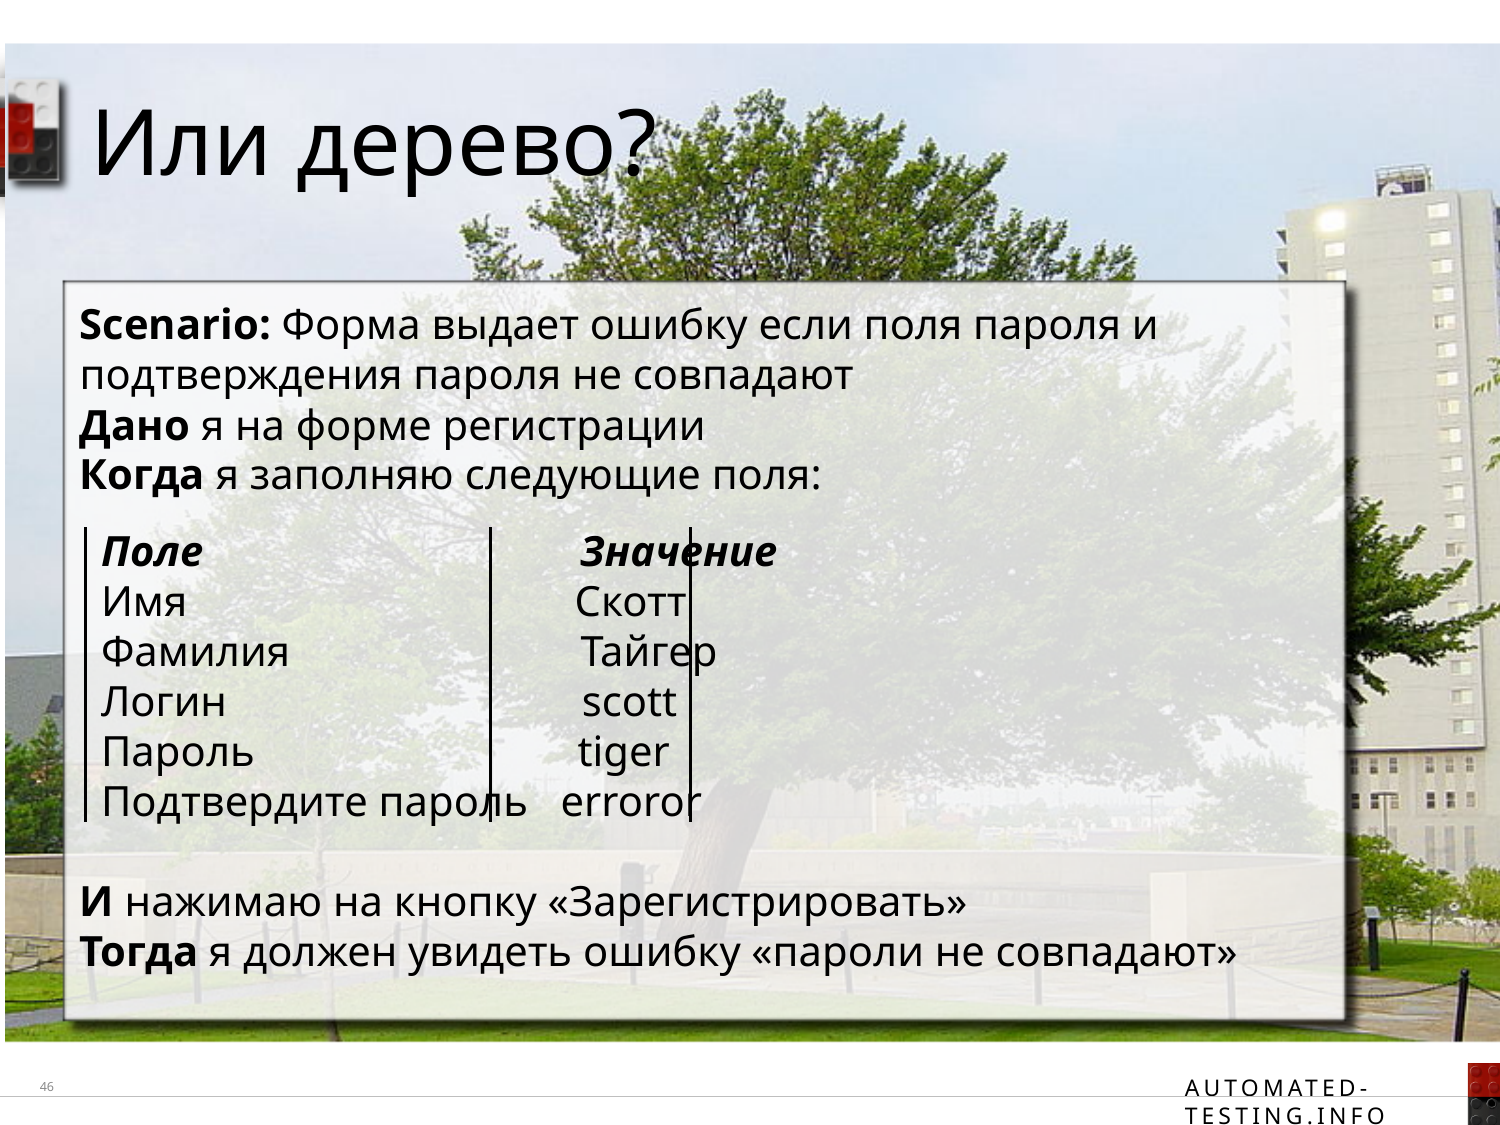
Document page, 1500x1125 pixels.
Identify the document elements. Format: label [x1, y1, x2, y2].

picture [4, 42, 1500, 1046]
picture [1467, 1063, 1500, 1125]
